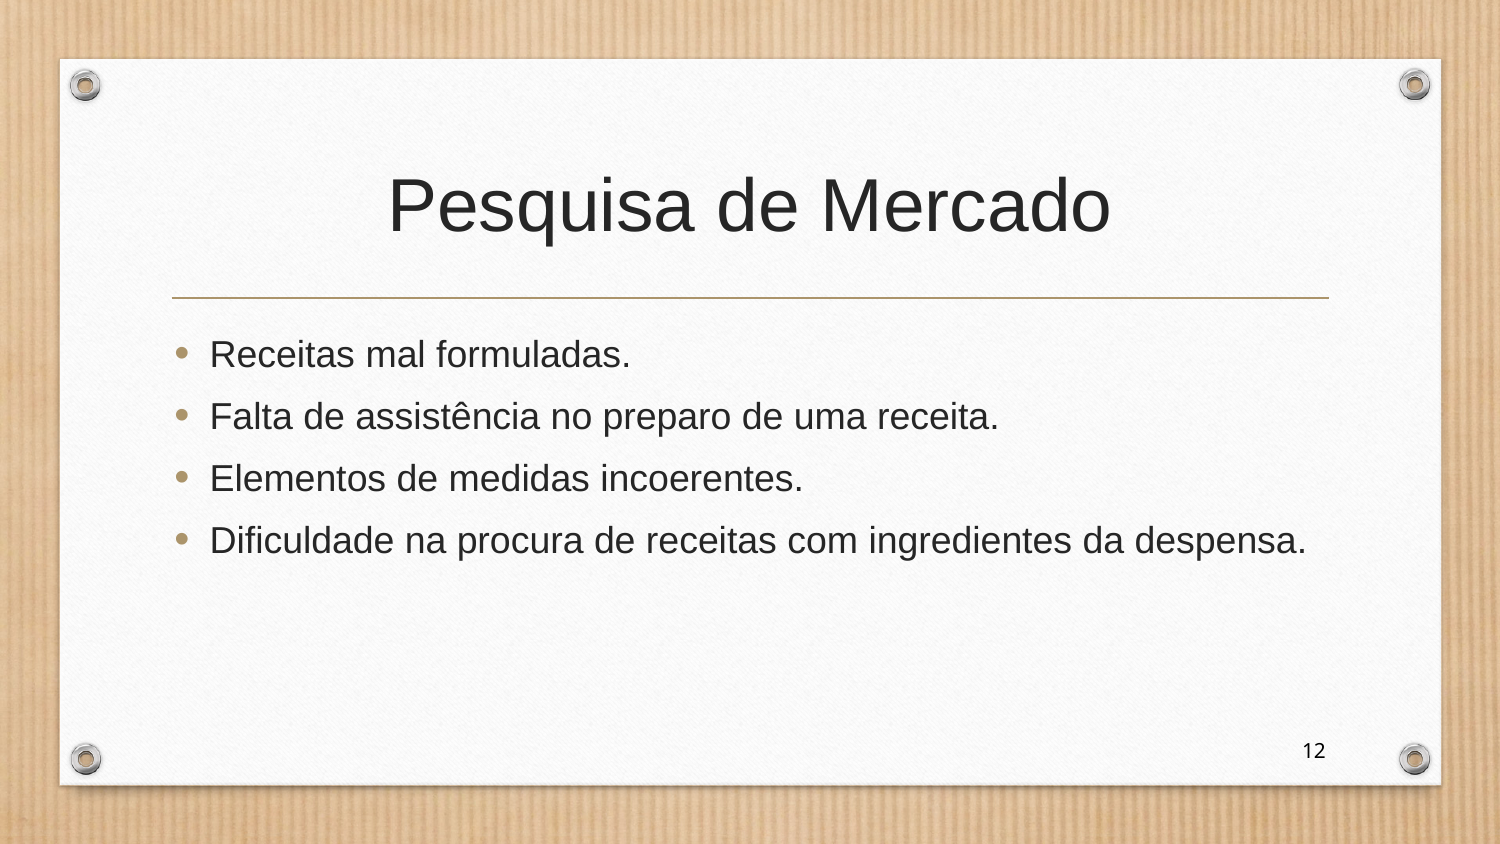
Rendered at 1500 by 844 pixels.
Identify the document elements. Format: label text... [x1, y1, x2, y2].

slide_number 12 [1273, 734, 1341, 769]
list Receitas mal formuladas. Falta de assistência no preparo de uma receita. Elementos de medidas incoerentes. Dificuldade na procura de receitas com ingredientes da despensa. [159, 322, 1341, 731]
picture [0, 0, 1500, 844]
title Pesquisa de Mercado [159, 120, 1341, 282]
